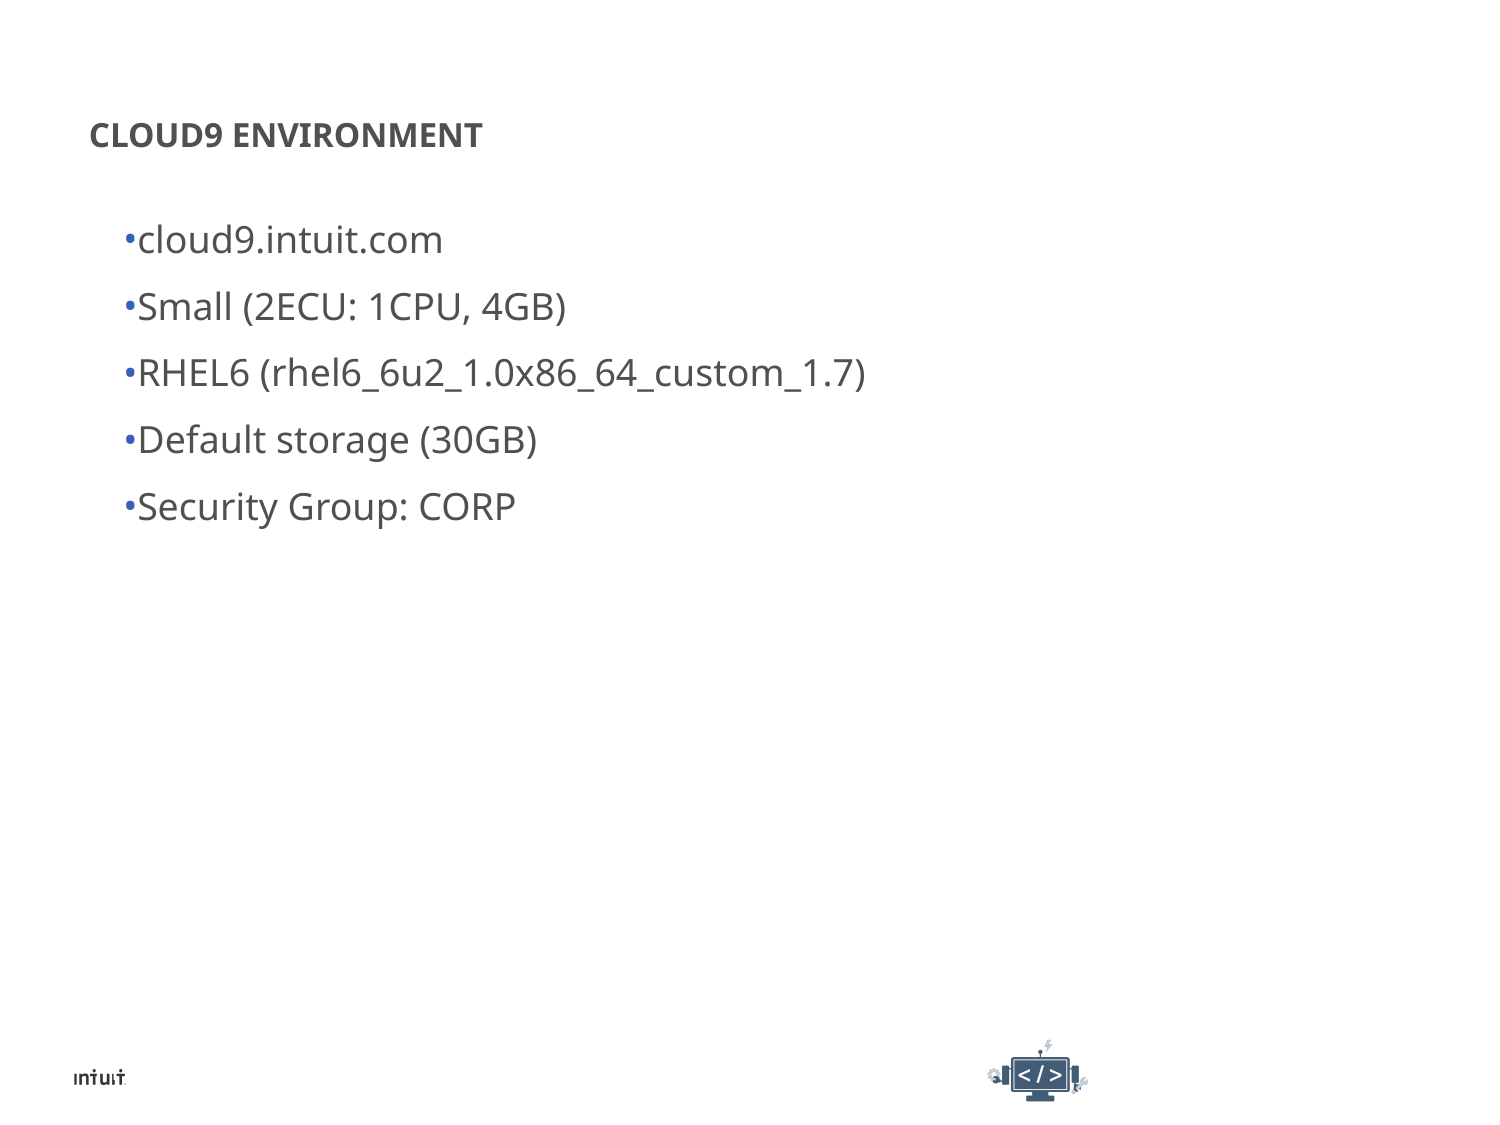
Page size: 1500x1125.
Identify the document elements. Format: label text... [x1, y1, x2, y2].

title Cloud9 Environment [73, 62, 1424, 169]
list cloud9.intuit.com Small (2ECU: 1CPU, 4GB) RHEL6 (rhel6_6u2_1.0x86_64_custom_1.7) Default storage (30GB) Security Group: CORP [75, 187, 1424, 579]
slide_number 11 [74, 1073, 425, 1107]
